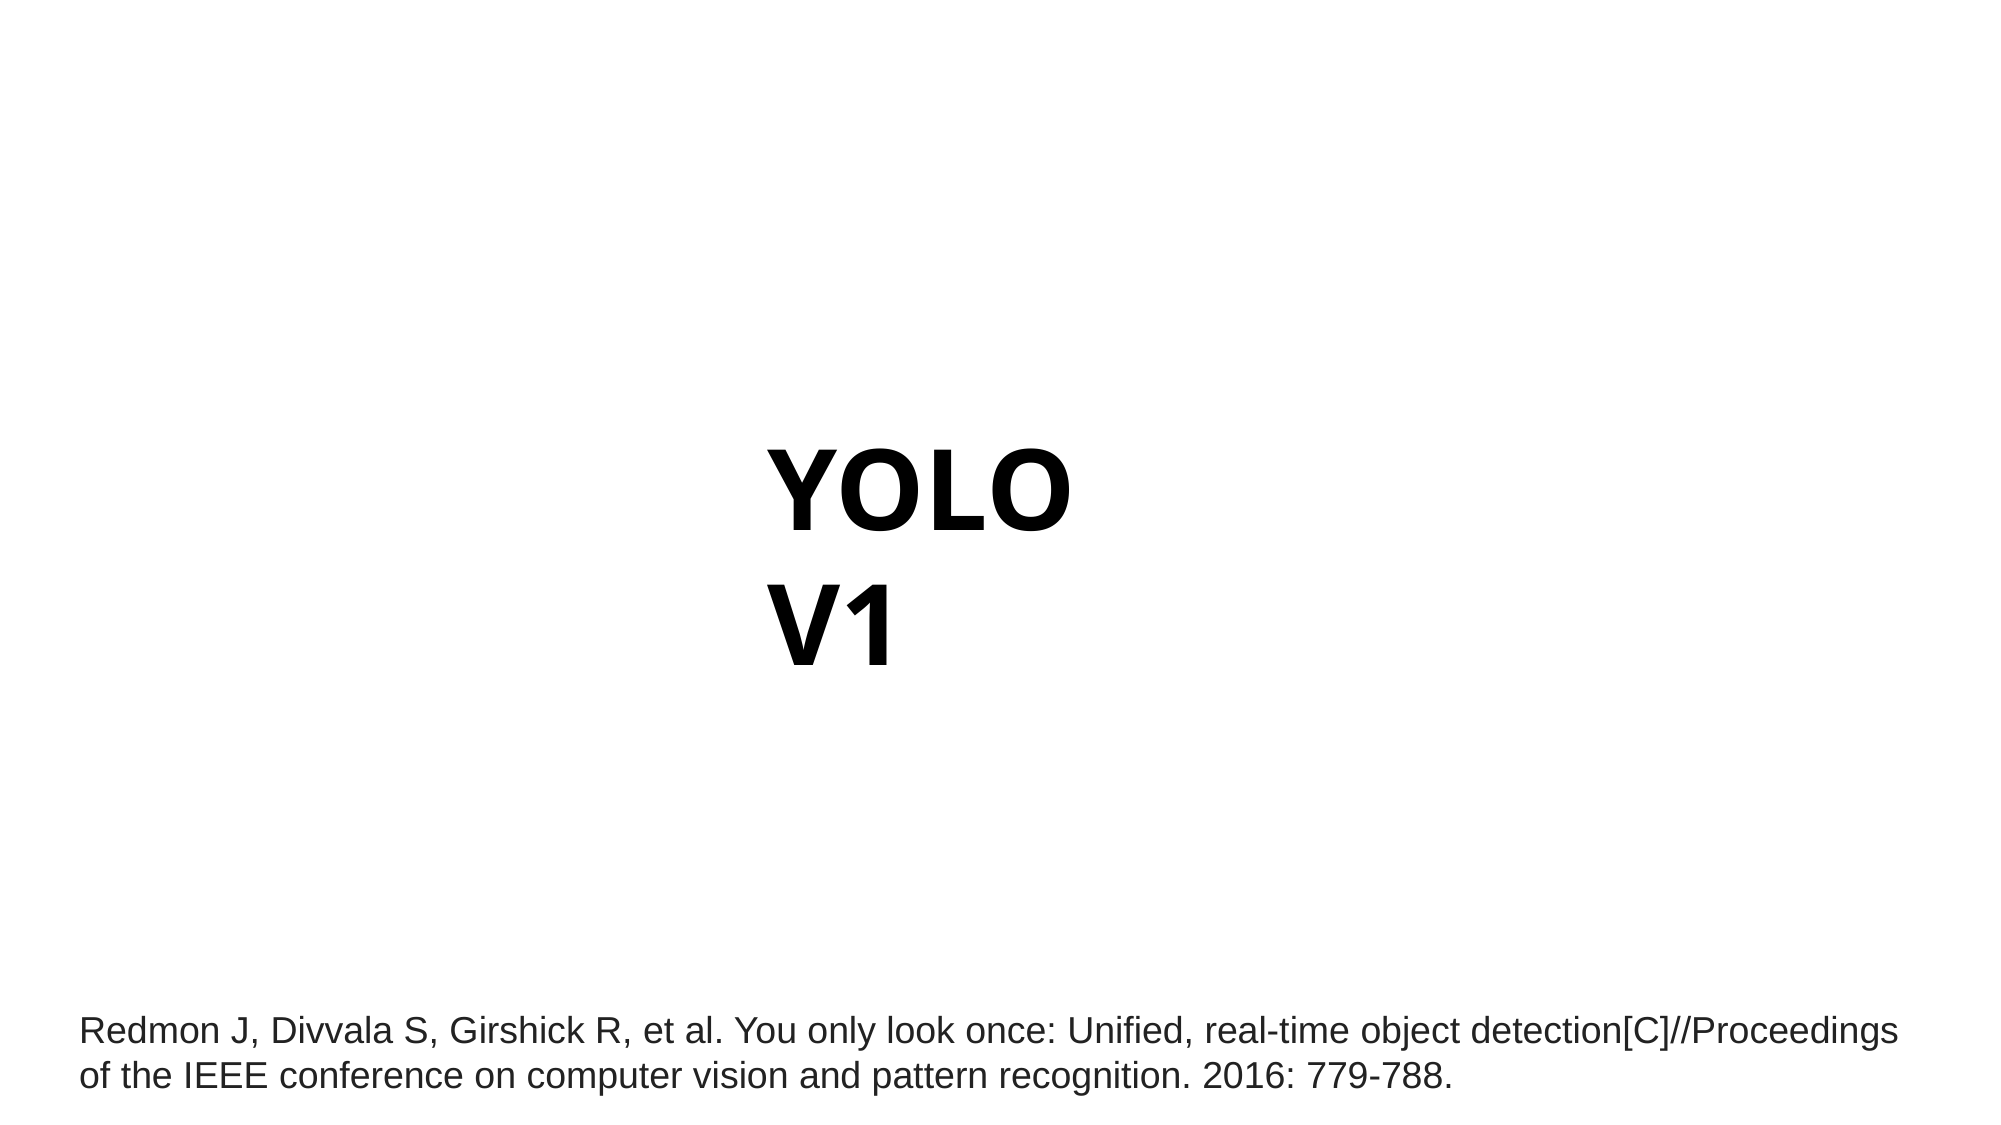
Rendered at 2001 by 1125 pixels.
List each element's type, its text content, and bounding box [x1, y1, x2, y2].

text_box Redmon J, Divvala S, Girshick R, et al. You only look once: Unified, real-time object detection[C]//Proceedings of the IEEE conference on computer vision and pattern recognition. 2016: 779-788. [64, 998, 1936, 1103]
text_box YOLO V1 [752, 410, 1248, 696]
